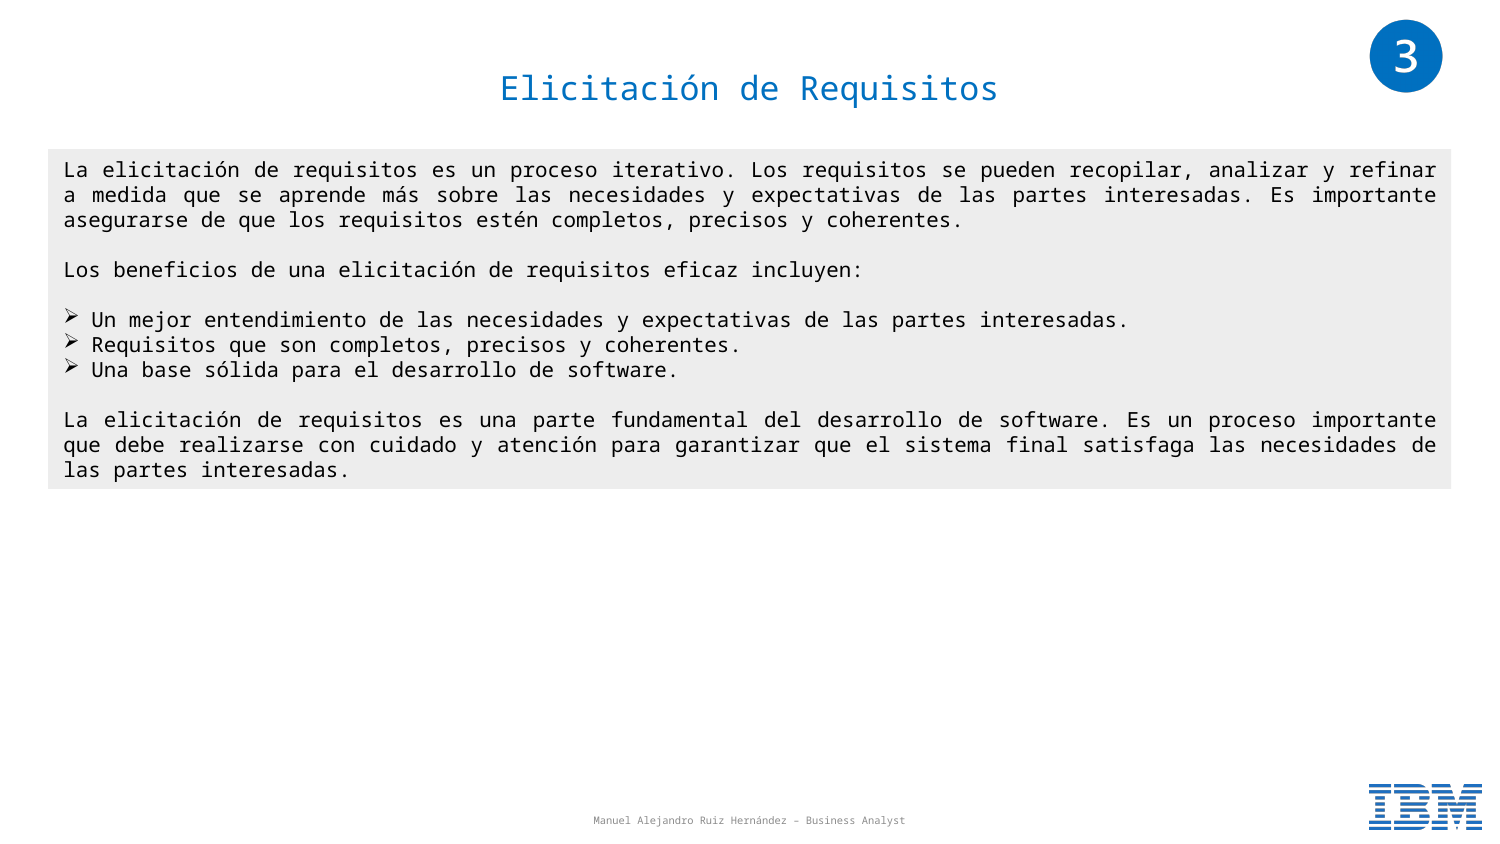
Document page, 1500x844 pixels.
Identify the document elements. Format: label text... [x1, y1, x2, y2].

picture [1369, 784, 1482, 830]
text_box La elicitación de requisitos es un proceso iterativo. Los requisitos se pueden recopilar, analizar y refinar a medida que se aprende más sobre las necesidades y expectativas de las partes interesadas. Es importante asegurarse de que los requisitos estén completos, precisos y coherentes. Los beneficios de una elicitación de requisitos eficaz incluyen: Un mejor entendimiento de las necesidades y expectativas de las partes interesadas. Requisitos que son completos, precisos y coherentes. Una base sólida para el desarrollo de software. La elicitación de requisitos es una parte fundamental del desarrollo de software. Es un proceso importante que debe realizarse con cuidado y atención para garantizar que el sistema final satisfaga las necesidades de las partes interesadas. [48, 149, 1452, 489]
picture [1360, 10, 1452, 102]
footer Manuel Alejandro Ruiz Hernández – Business Analyst [496, 797, 1004, 843]
text_box Elicitación de Requisitos [271, 60, 1228, 115]
